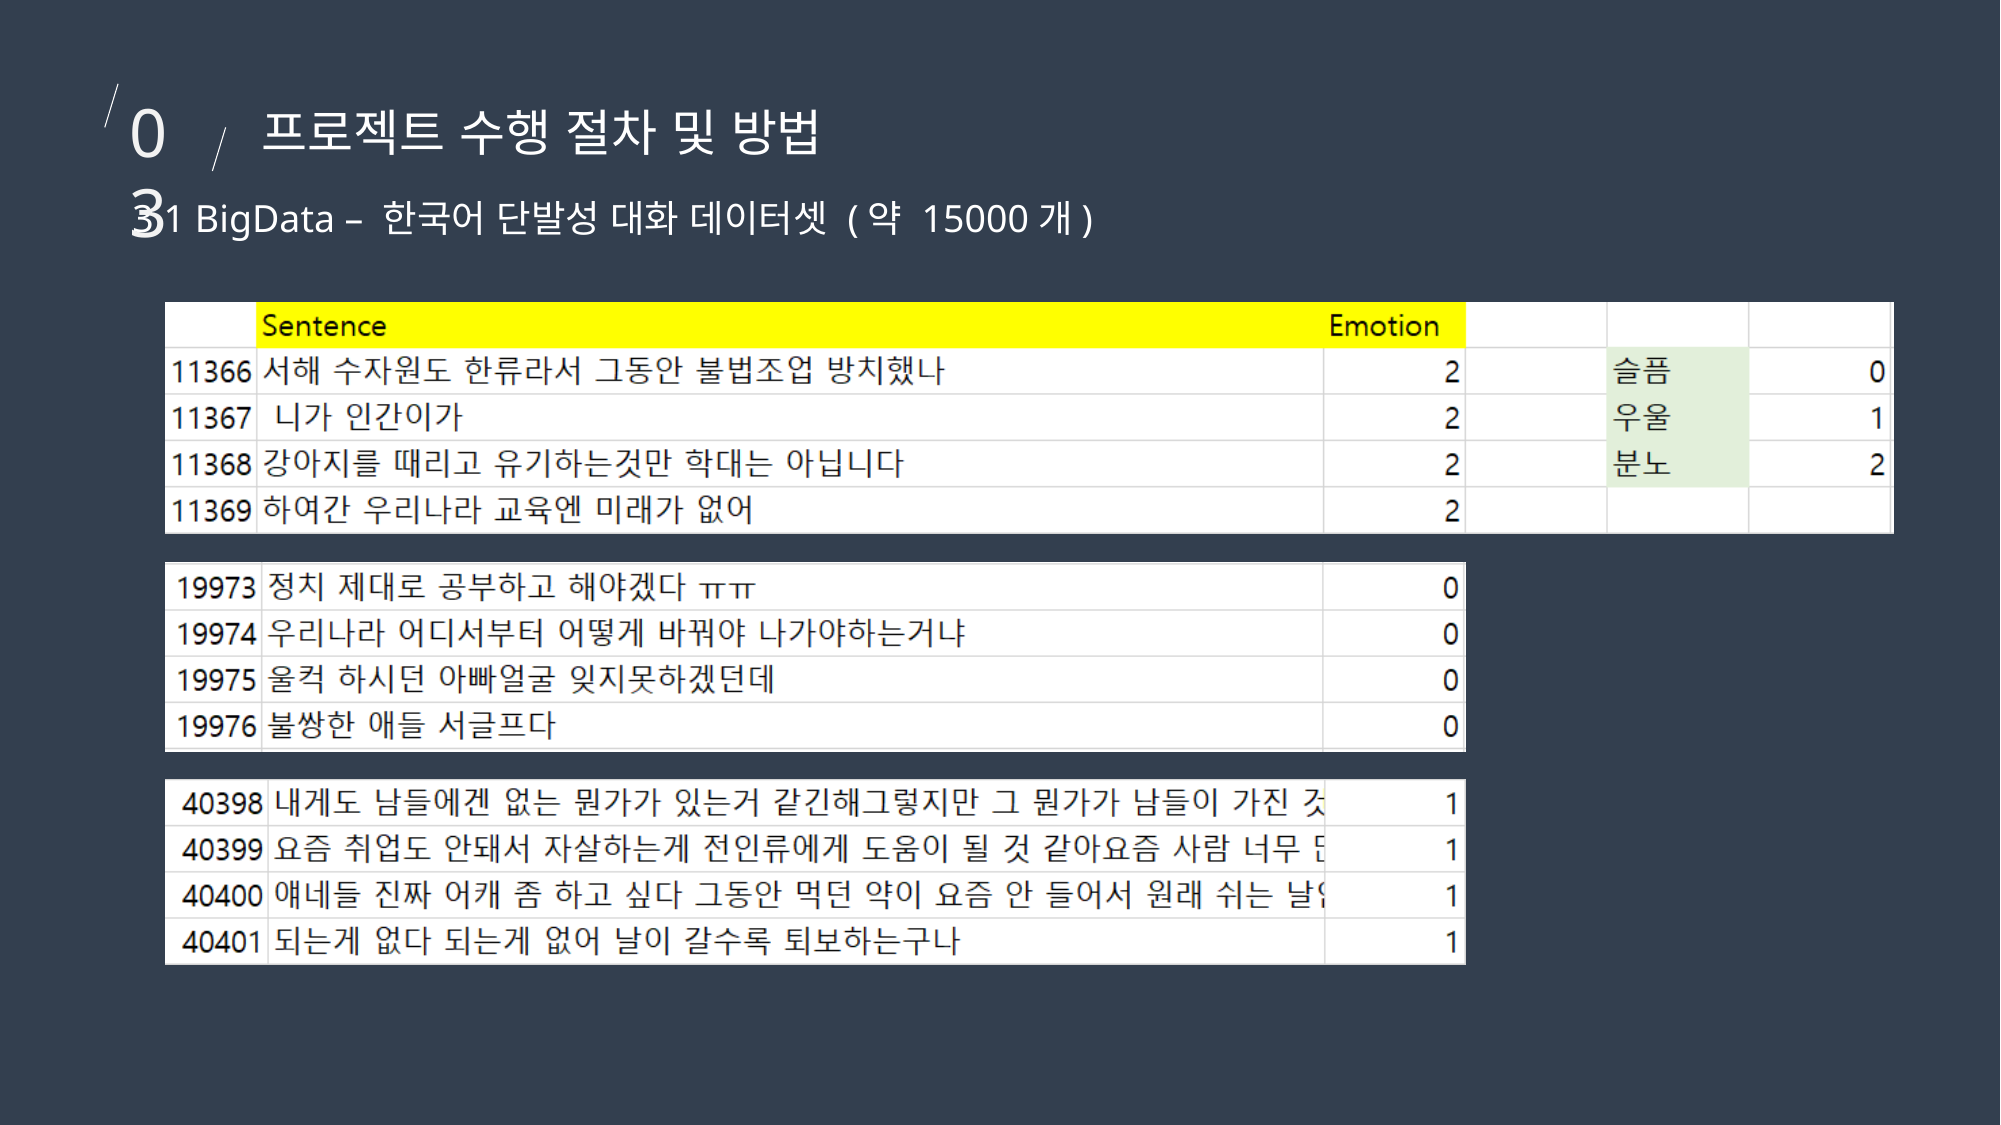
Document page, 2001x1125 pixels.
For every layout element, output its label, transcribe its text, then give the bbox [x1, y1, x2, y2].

picture [165, 302, 1894, 535]
picture [165, 562, 1466, 752]
text_box 3.1 BigData – 한국어 단발성 대화 데이터셋 (약 15000개) [104, 179, 1121, 301]
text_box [104, 83, 226, 180]
picture [165, 779, 1466, 965]
text_box 프로젝트 수행 절차 및 방법 [245, 83, 927, 181]
